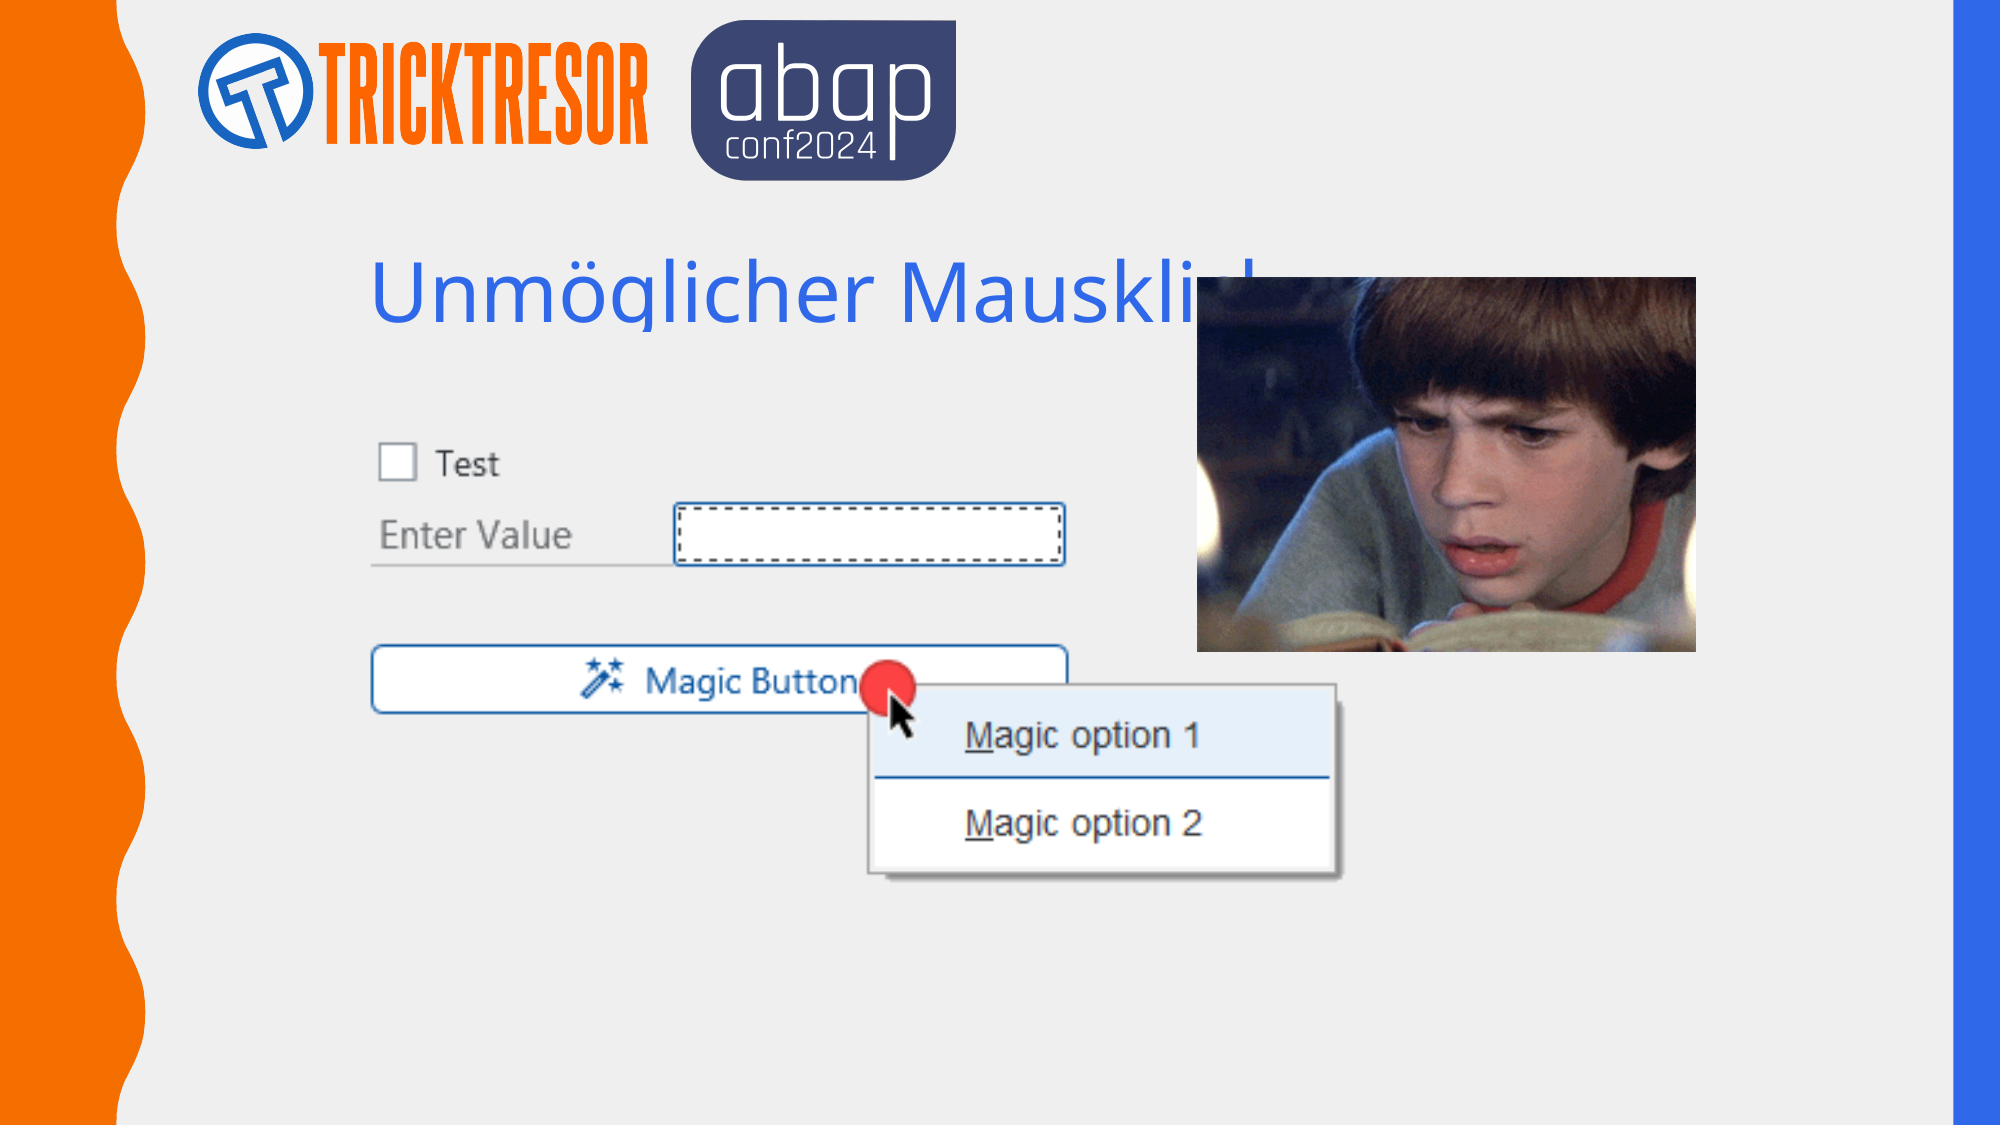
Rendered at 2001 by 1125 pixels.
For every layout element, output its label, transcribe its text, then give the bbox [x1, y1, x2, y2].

picture [198, 0, 1004, 221]
text_box Unmöglicher Mausklick [353, 221, 1812, 427]
picture [289, 277, 1696, 971]
